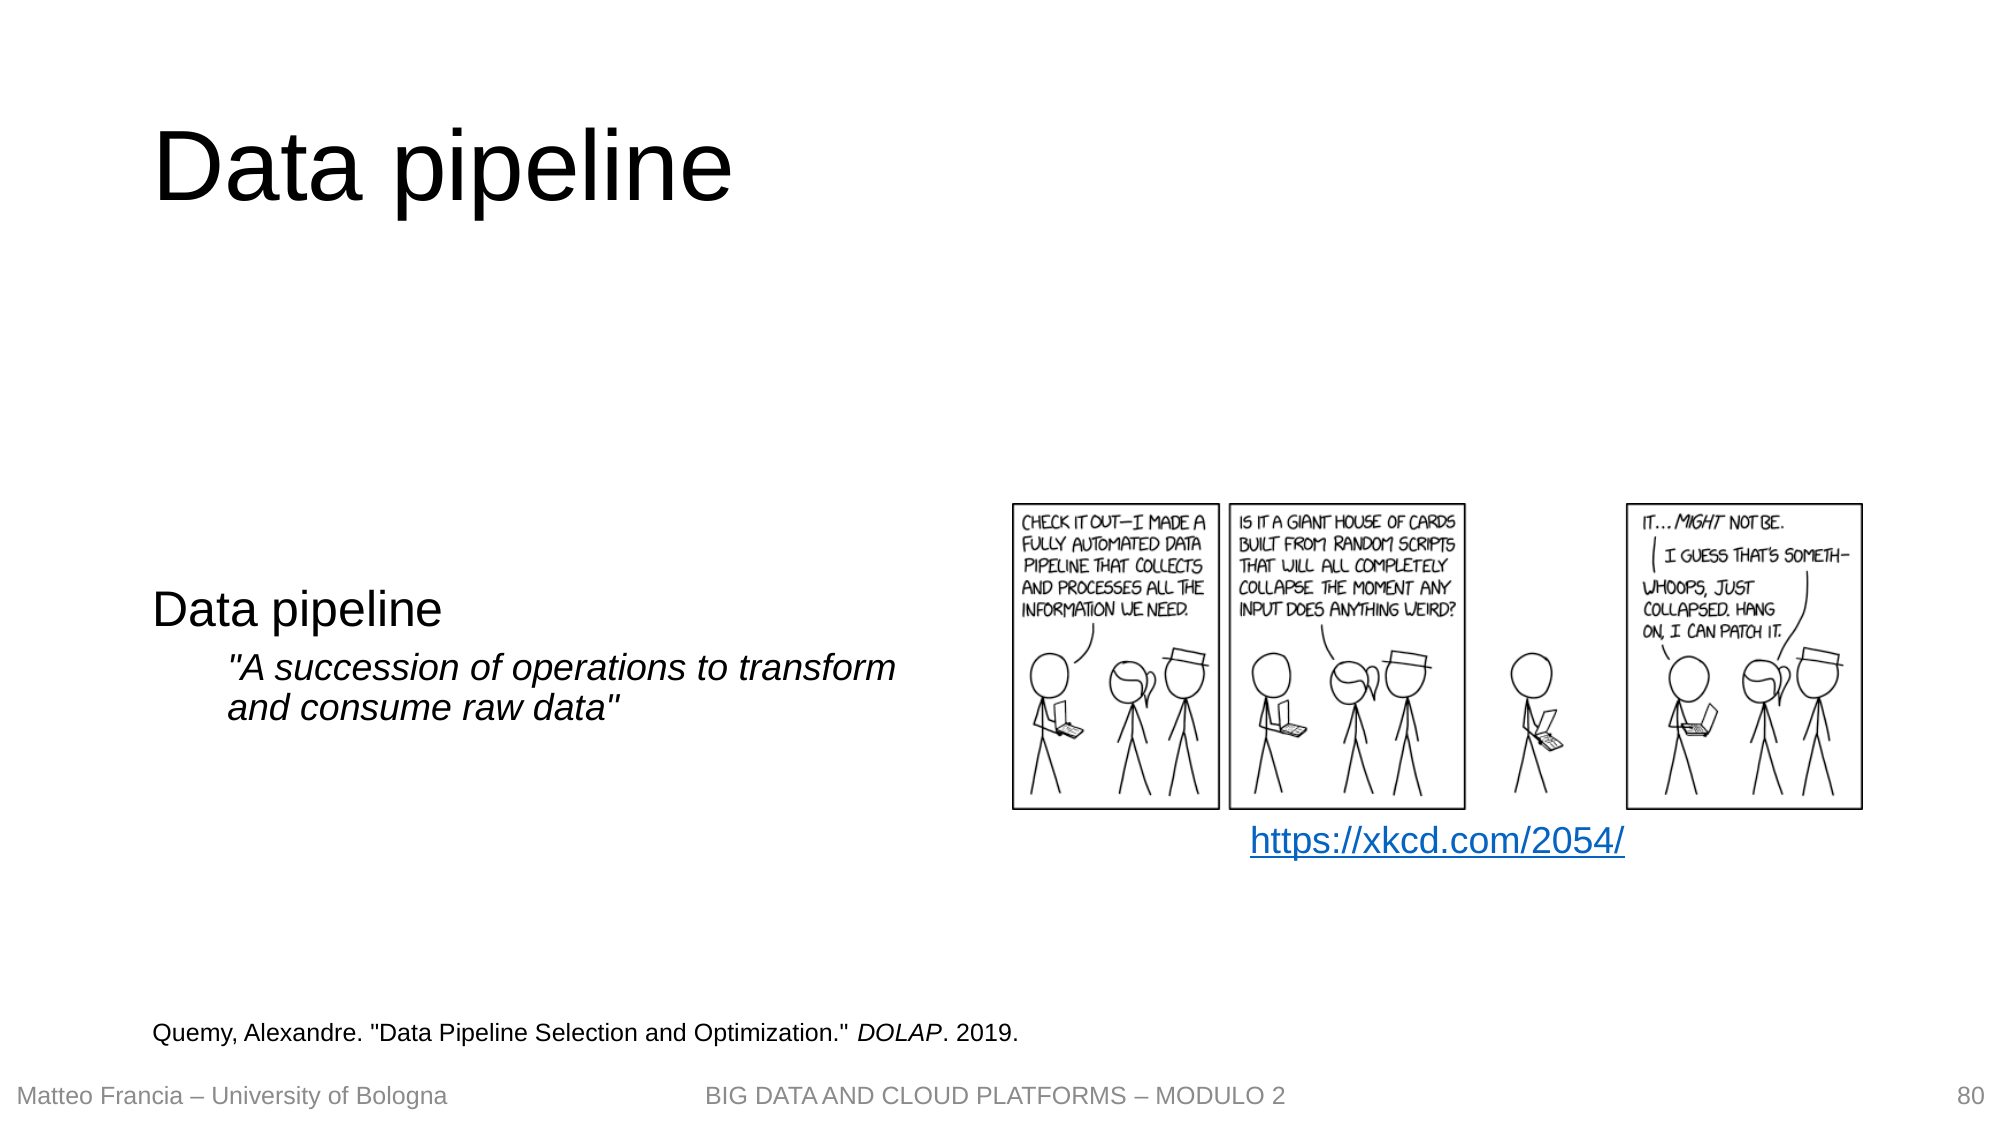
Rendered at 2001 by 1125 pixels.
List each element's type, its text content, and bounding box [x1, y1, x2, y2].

title Data pipeline [137, 59, 1863, 278]
list Quemy, Alexandre. "Data Pipeline Selection and Optimization." DOLAP. 2019. [137, 1003, 1863, 1064]
slide_number 80 [1550, 1065, 2000, 1125]
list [1012, 503, 1863, 810]
footer Matteo Francia – University of Bologna [0, 1065, 466, 1125]
text_box https://xkcd.com/2054/ [851, 809, 2000, 869]
list Data pipeline "A succession of operations to transform and consume raw data" [137, 299, 974, 1003]
